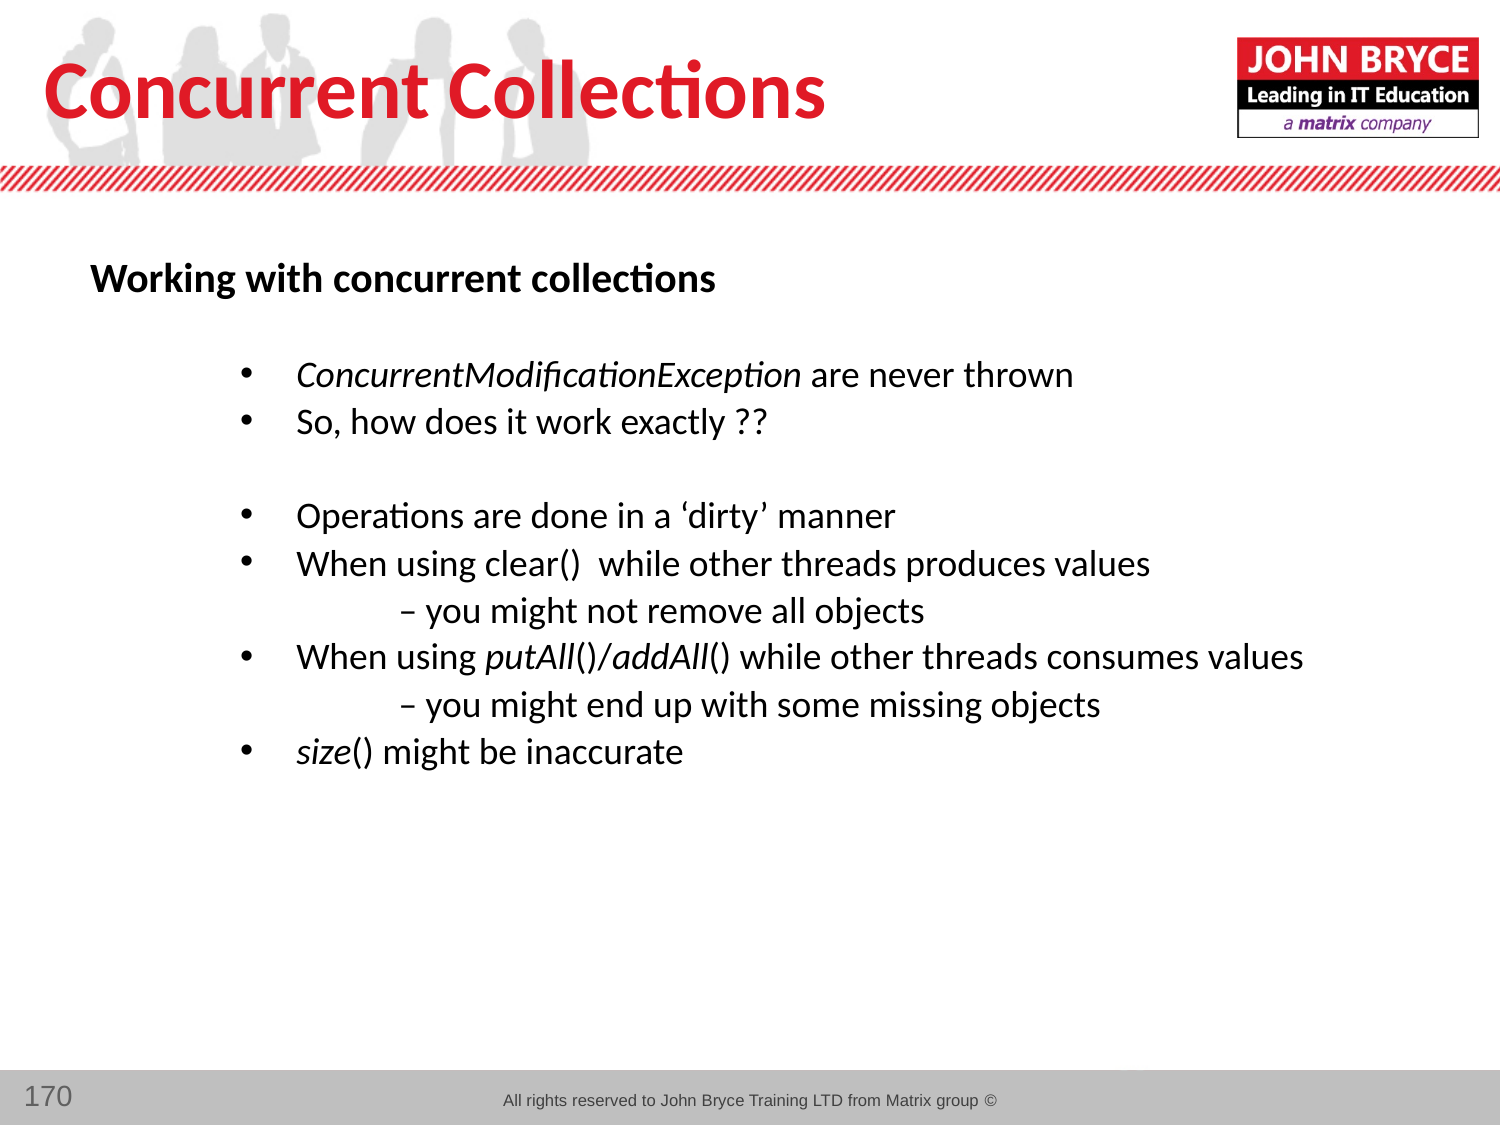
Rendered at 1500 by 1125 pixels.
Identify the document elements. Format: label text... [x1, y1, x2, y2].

title Concurrent Collections [29, 21, 1235, 150]
list Working with concurrent collections ConcurrentModificationException are never thrown So, how does it work exactly ?? Operations are done in a ‘dirty’ manner When using clear() while other threads produces values – you might not remove all objects When using putAll()/addAll() while other threads consumes values – you might end up with some missing objects size() might be inaccurate [75, 243, 1425, 1047]
picture [0, 0, 1500, 1070]
